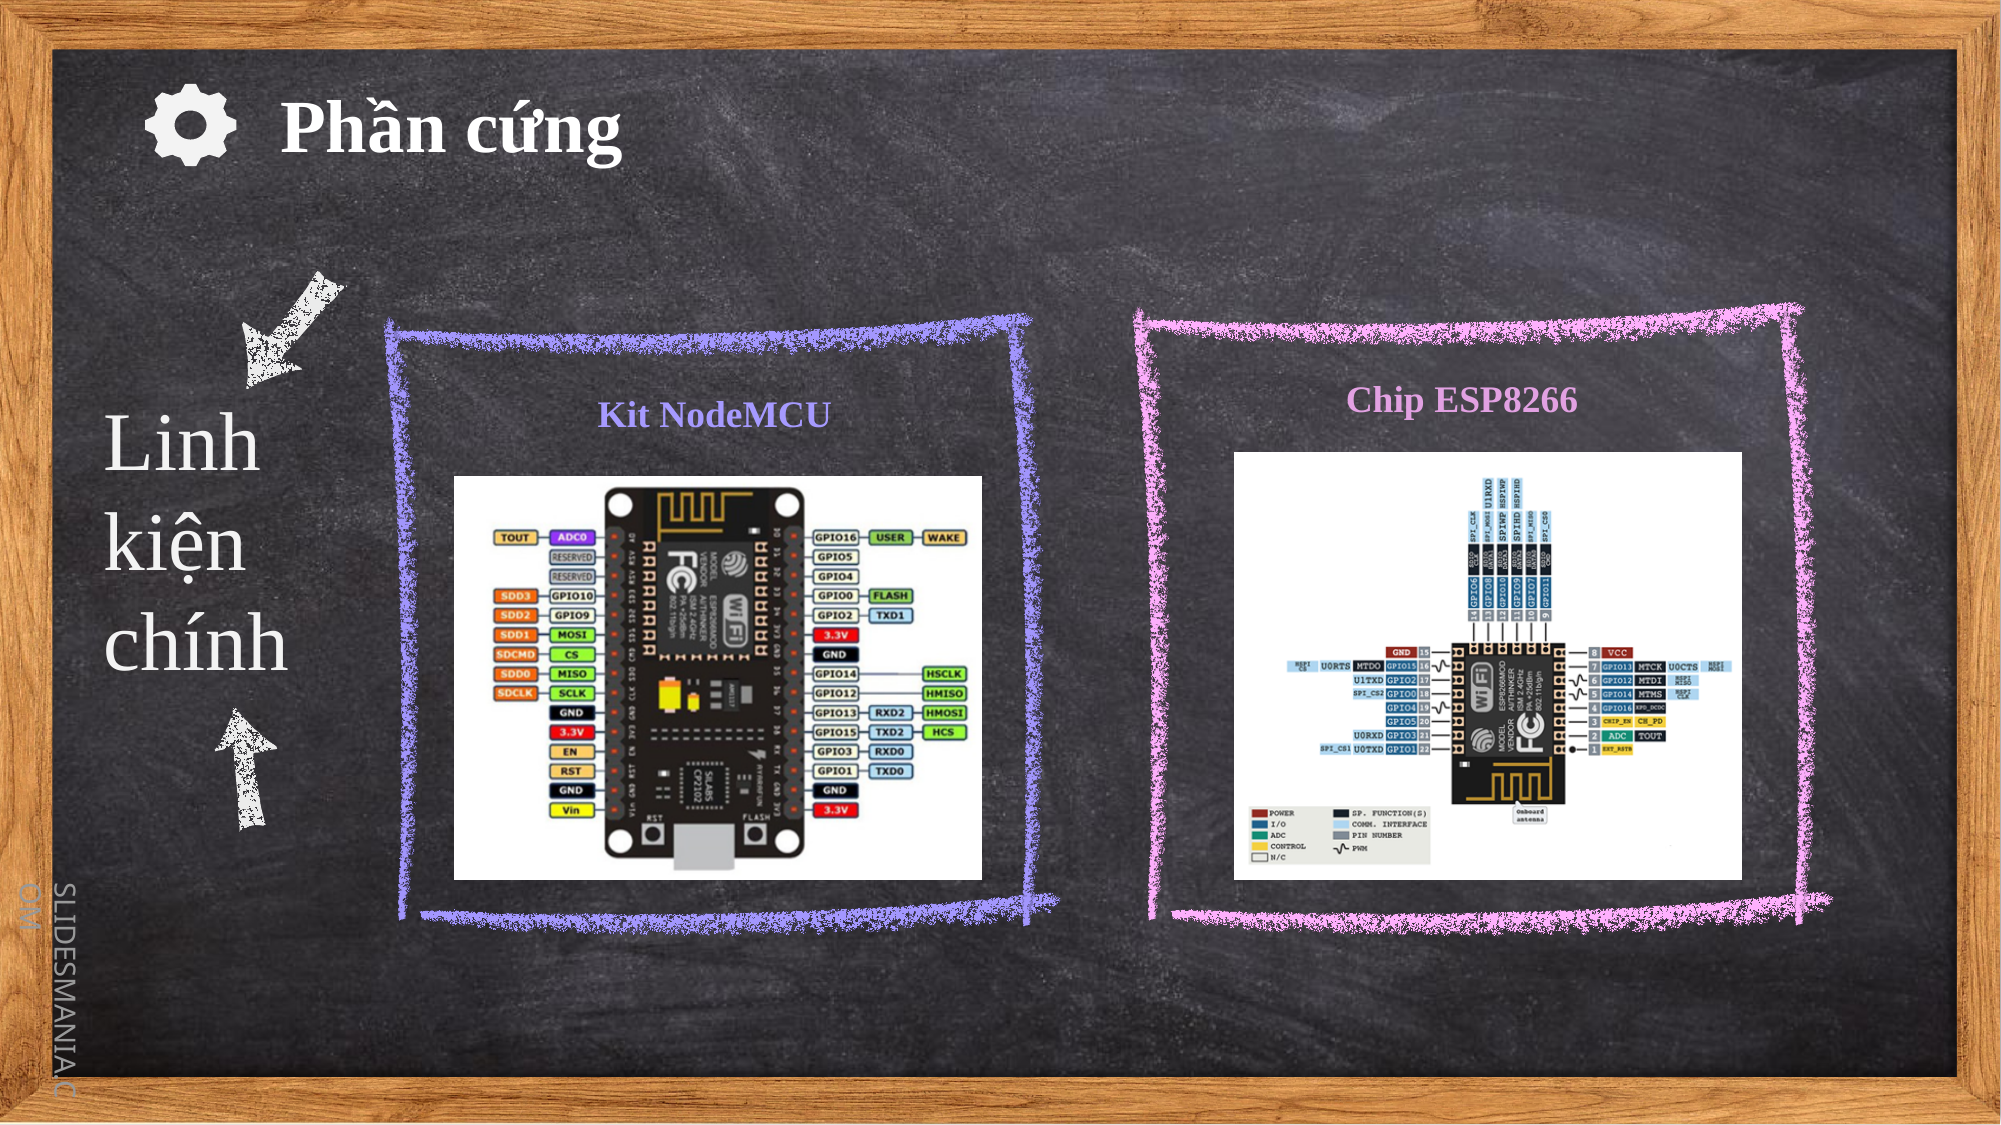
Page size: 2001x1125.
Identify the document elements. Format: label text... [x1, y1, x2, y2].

title Linh kiện chính [83, 367, 311, 802]
text_box [145, 83, 237, 167]
picture [0, 0, 2001, 1125]
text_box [382, 311, 1061, 937]
text_box Phần cứng [265, 69, 660, 175]
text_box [1132, 301, 1834, 937]
